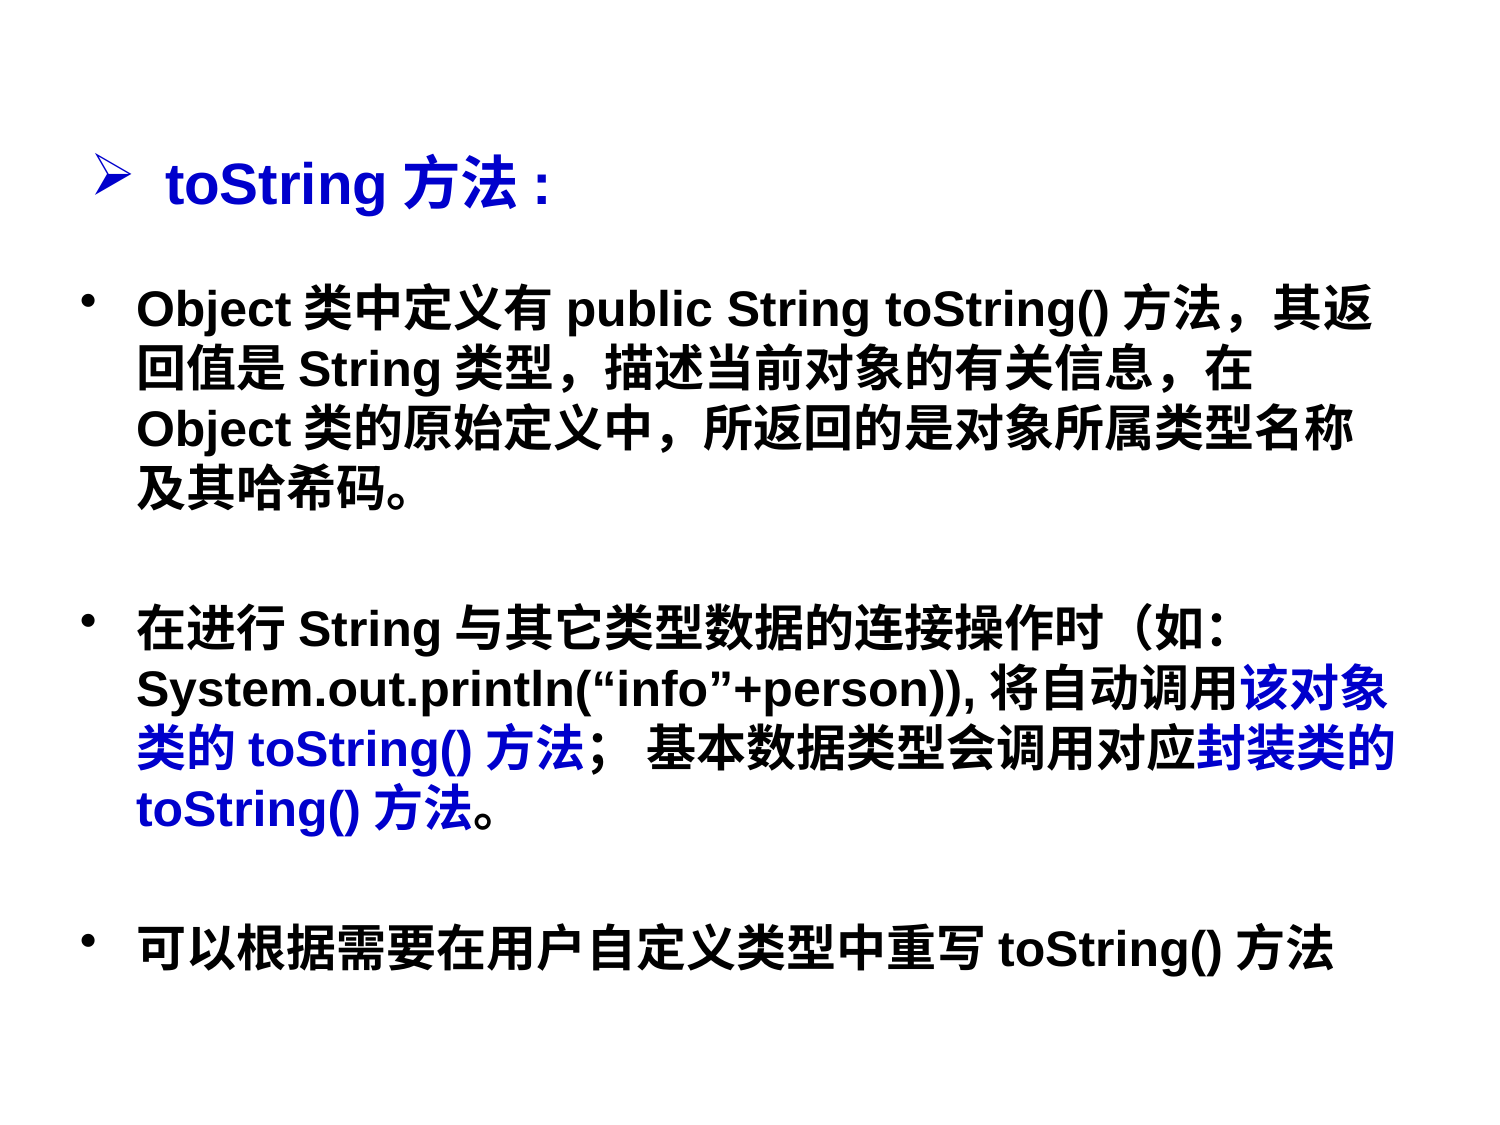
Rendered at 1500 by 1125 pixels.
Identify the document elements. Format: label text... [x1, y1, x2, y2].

list Object类中定义有public String toString()方法，其返回值是String类型，描述当前对象的有关信息，在Object类的原始定义中，所返回的是对象所属类型名称及其哈希码。 在进行String与其它类型数据的连接操作时（如：System.out.println(“info”+person)),将自动调用该对象类的toString()方法； 基本数据类型会调用对应封装类的toString()方法。 可以根据需要在用户自定义类型中重写toString()方法 [64, 268, 1415, 1012]
title toString方法: [75, 117, 1425, 246]
